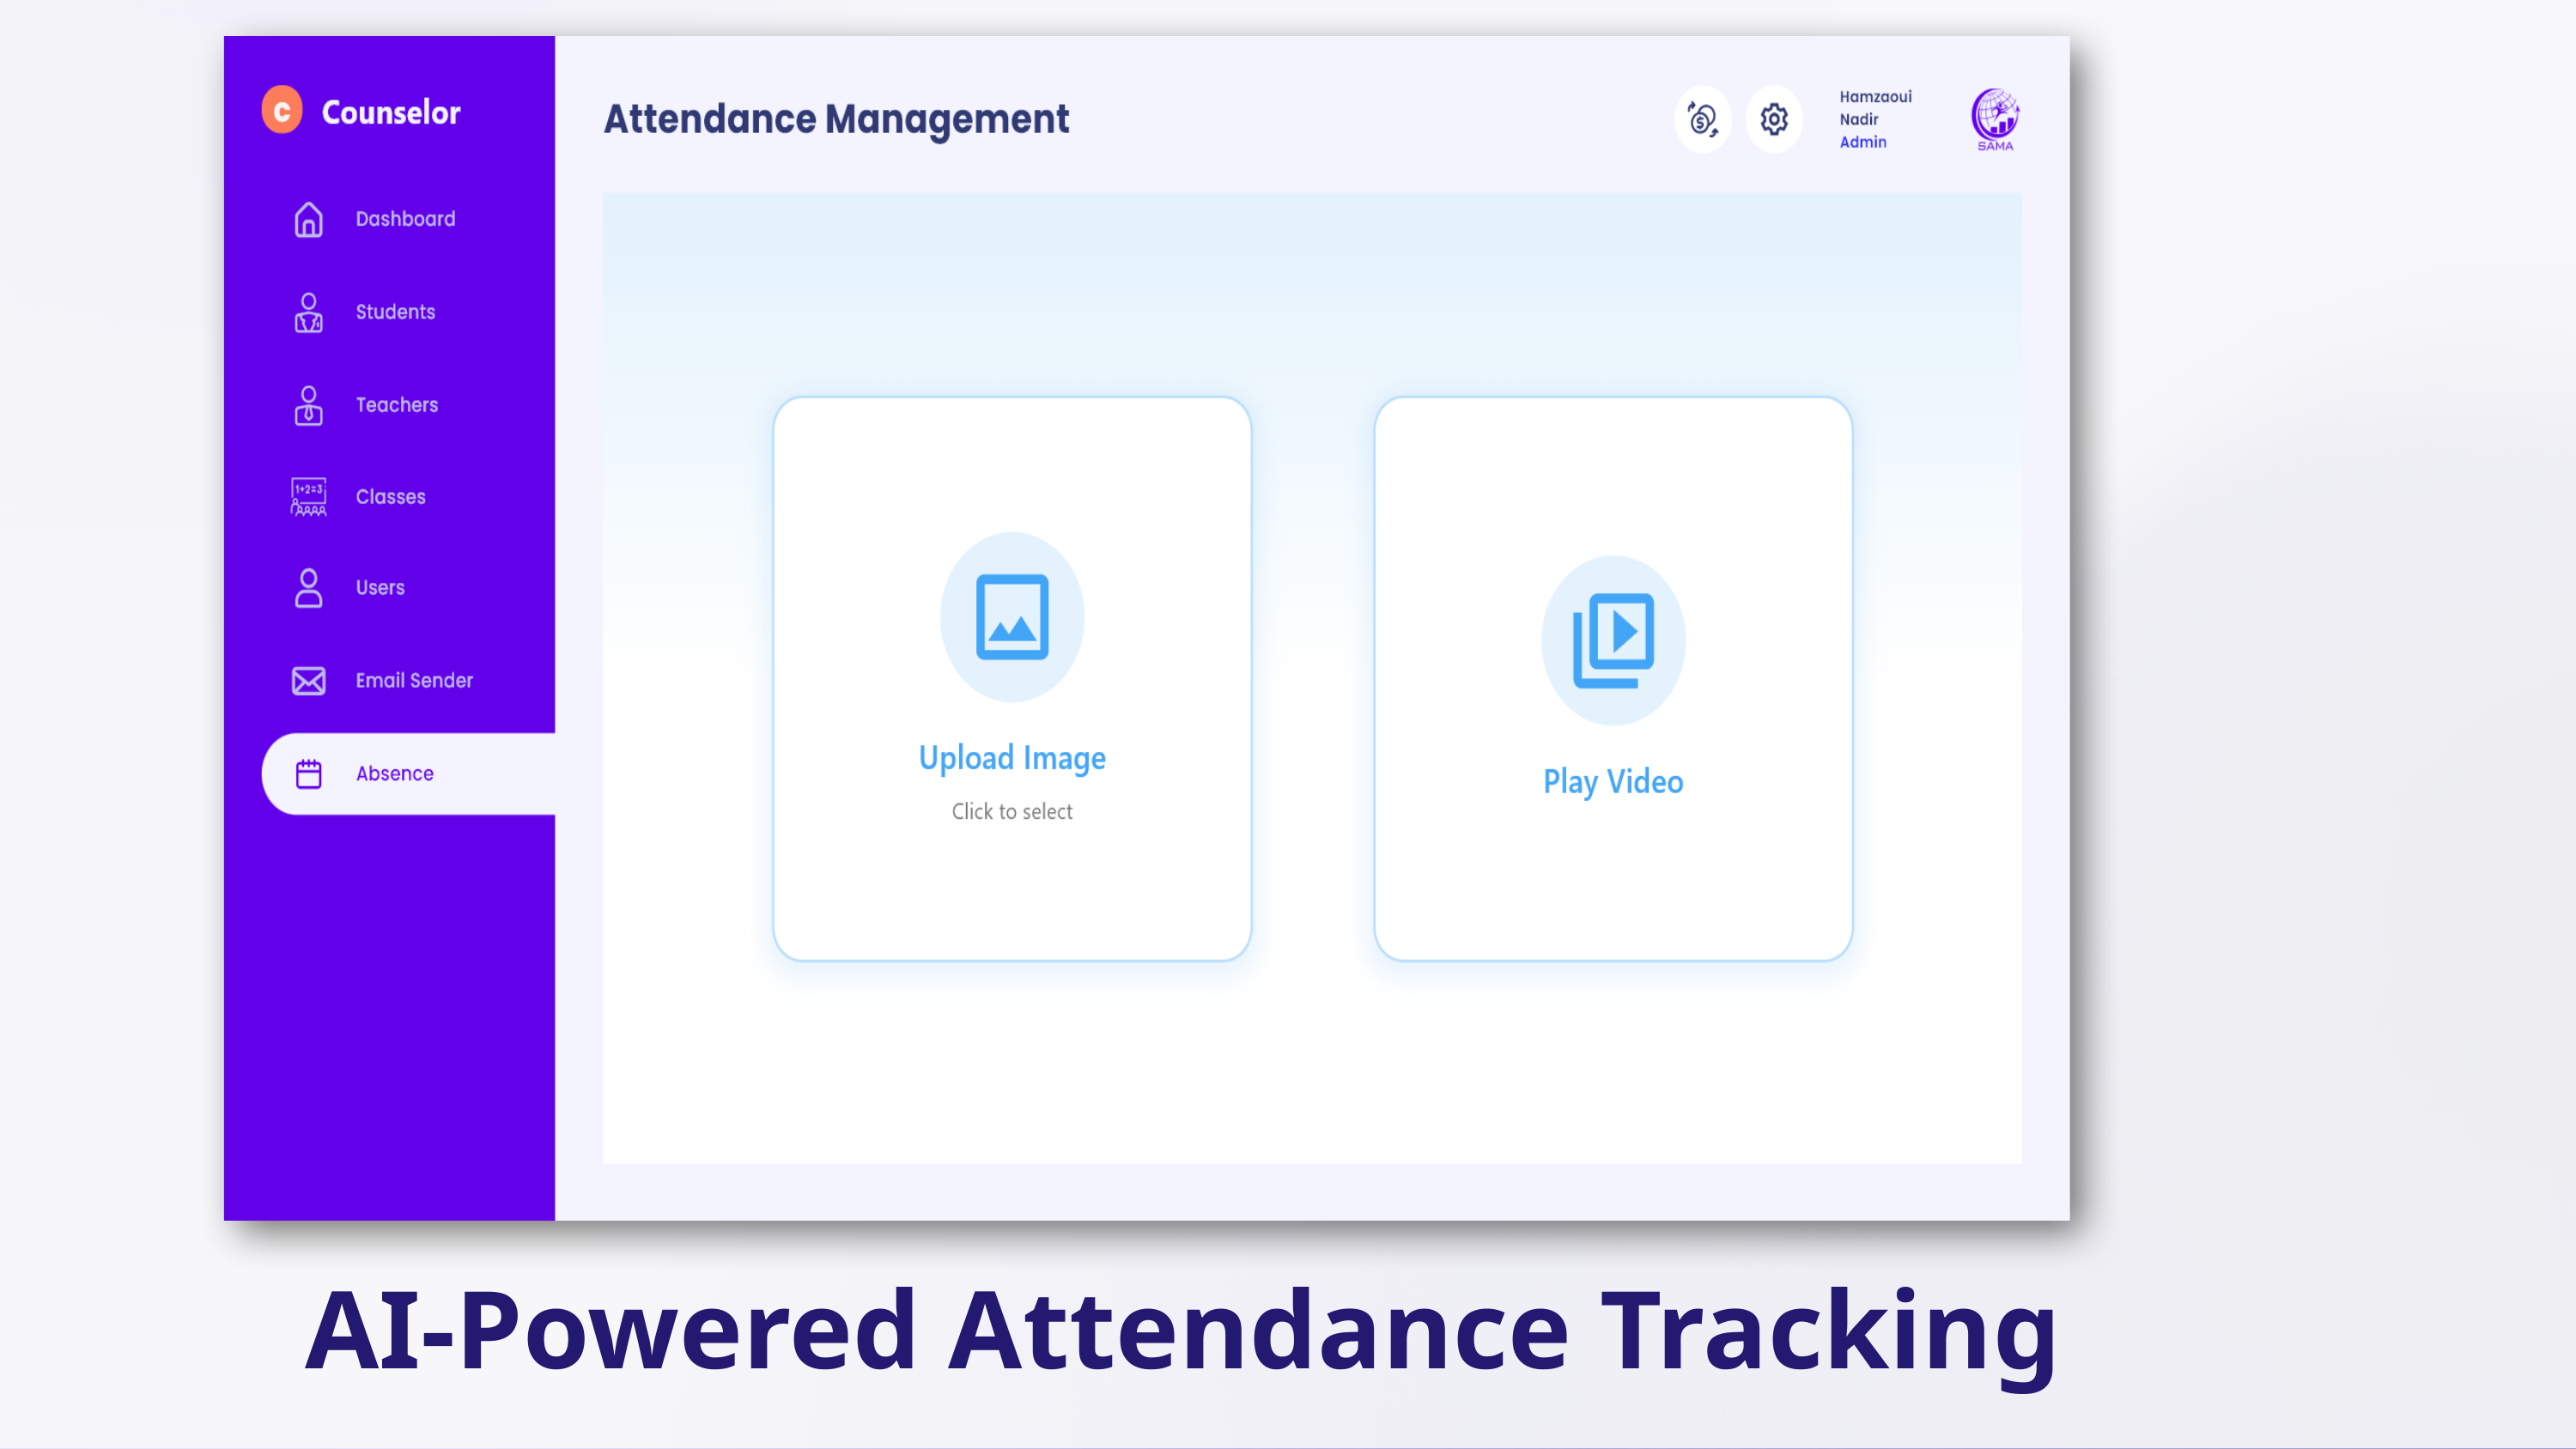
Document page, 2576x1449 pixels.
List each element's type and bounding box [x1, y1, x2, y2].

text_box [305, 1269, 2421, 1449]
text_box [0, 0, 2576, 1449]
picture [223, 36, 2071, 1221]
